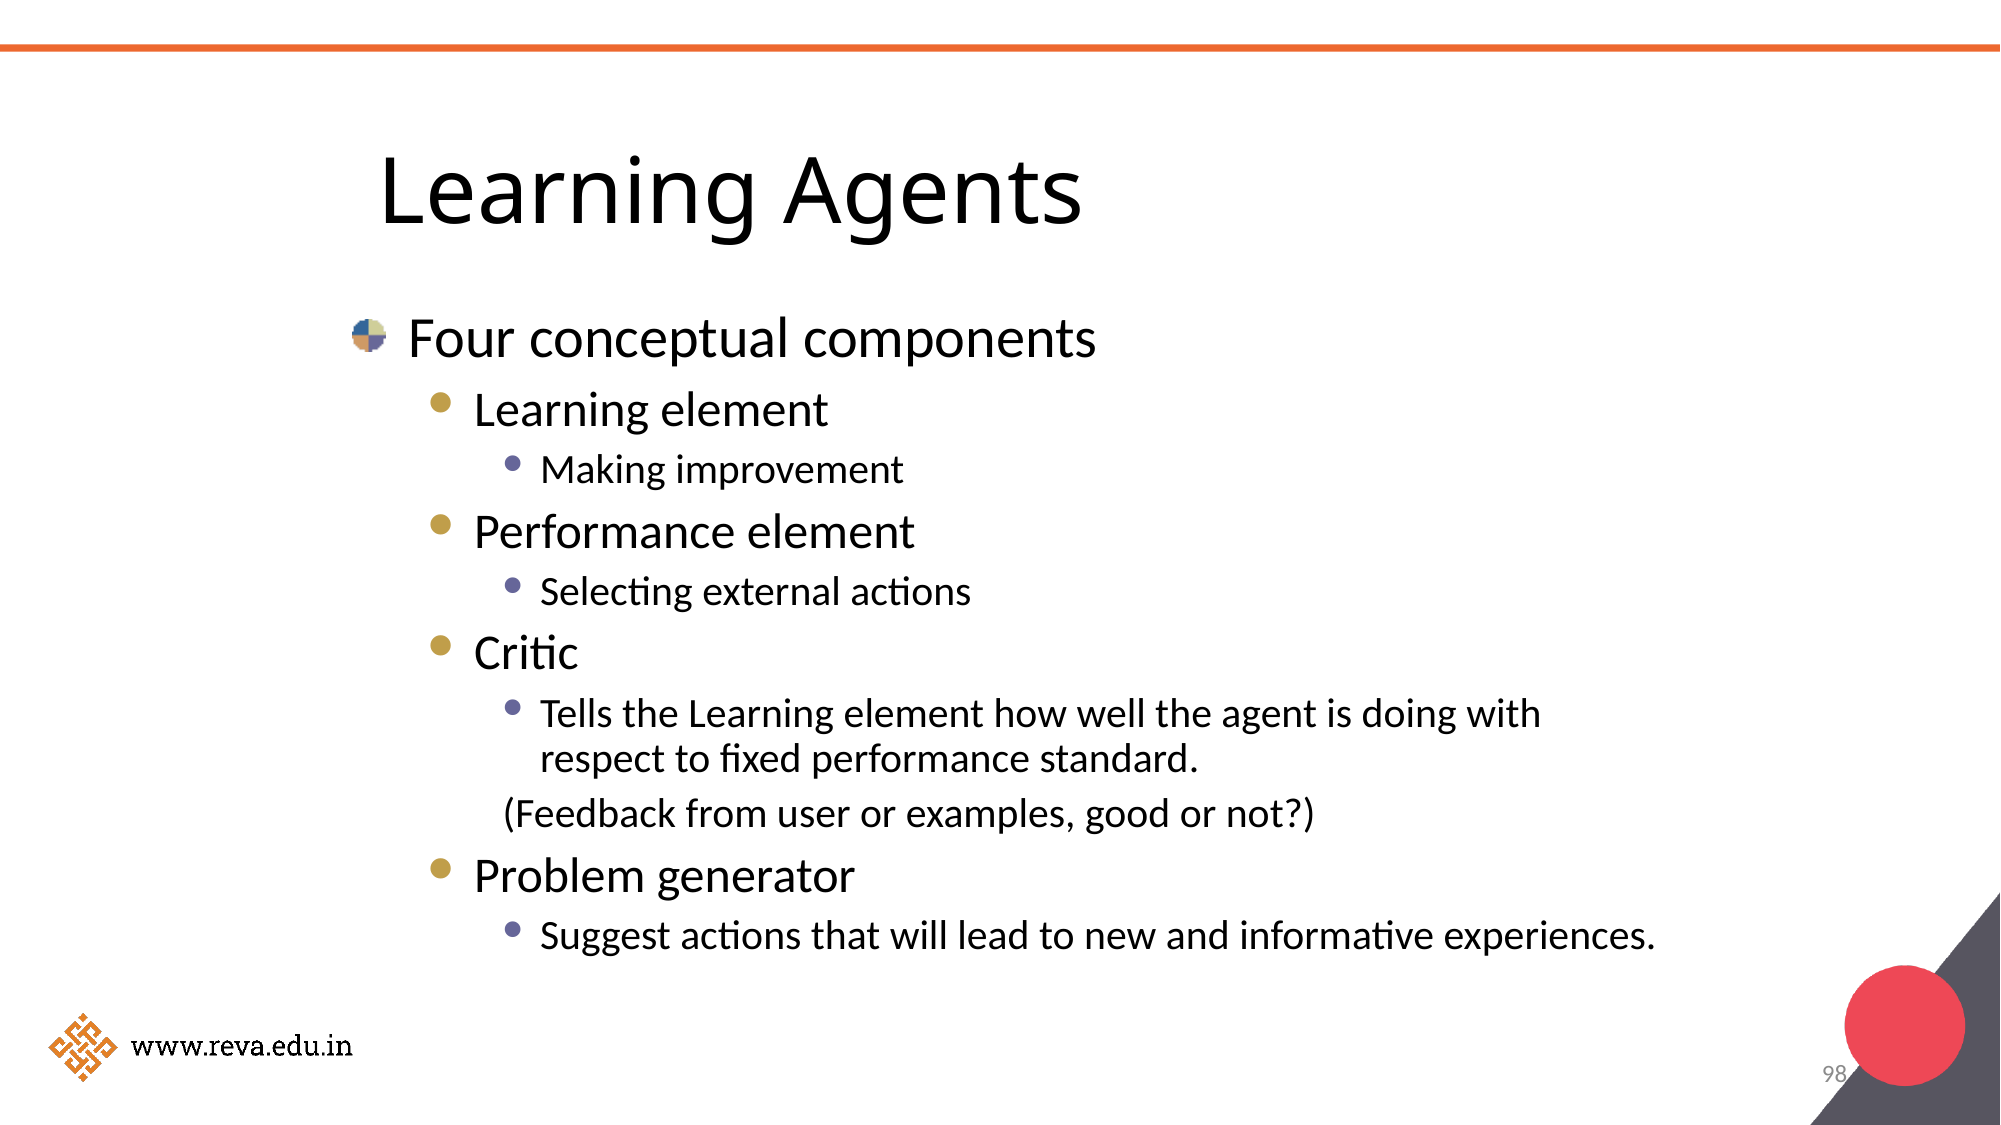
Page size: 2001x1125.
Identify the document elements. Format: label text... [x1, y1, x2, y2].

title Learning Agents [362, 99, 1638, 288]
list Four conceptual components Learning element Making improvement Performance element Selecting external actions Critic Tells the Learning element how well the agent is doing with respect to fixed performance standard. (Feedback from user or examples, good or not?) Problem generator Suggest actions that will lead to new and informative experiences. [337, 299, 1675, 1088]
slide_number 98 [1412, 1042, 1863, 1103]
picture [1801, 882, 2000, 1125]
picture [31, 1003, 366, 1092]
picture [352, 319, 386, 352]
